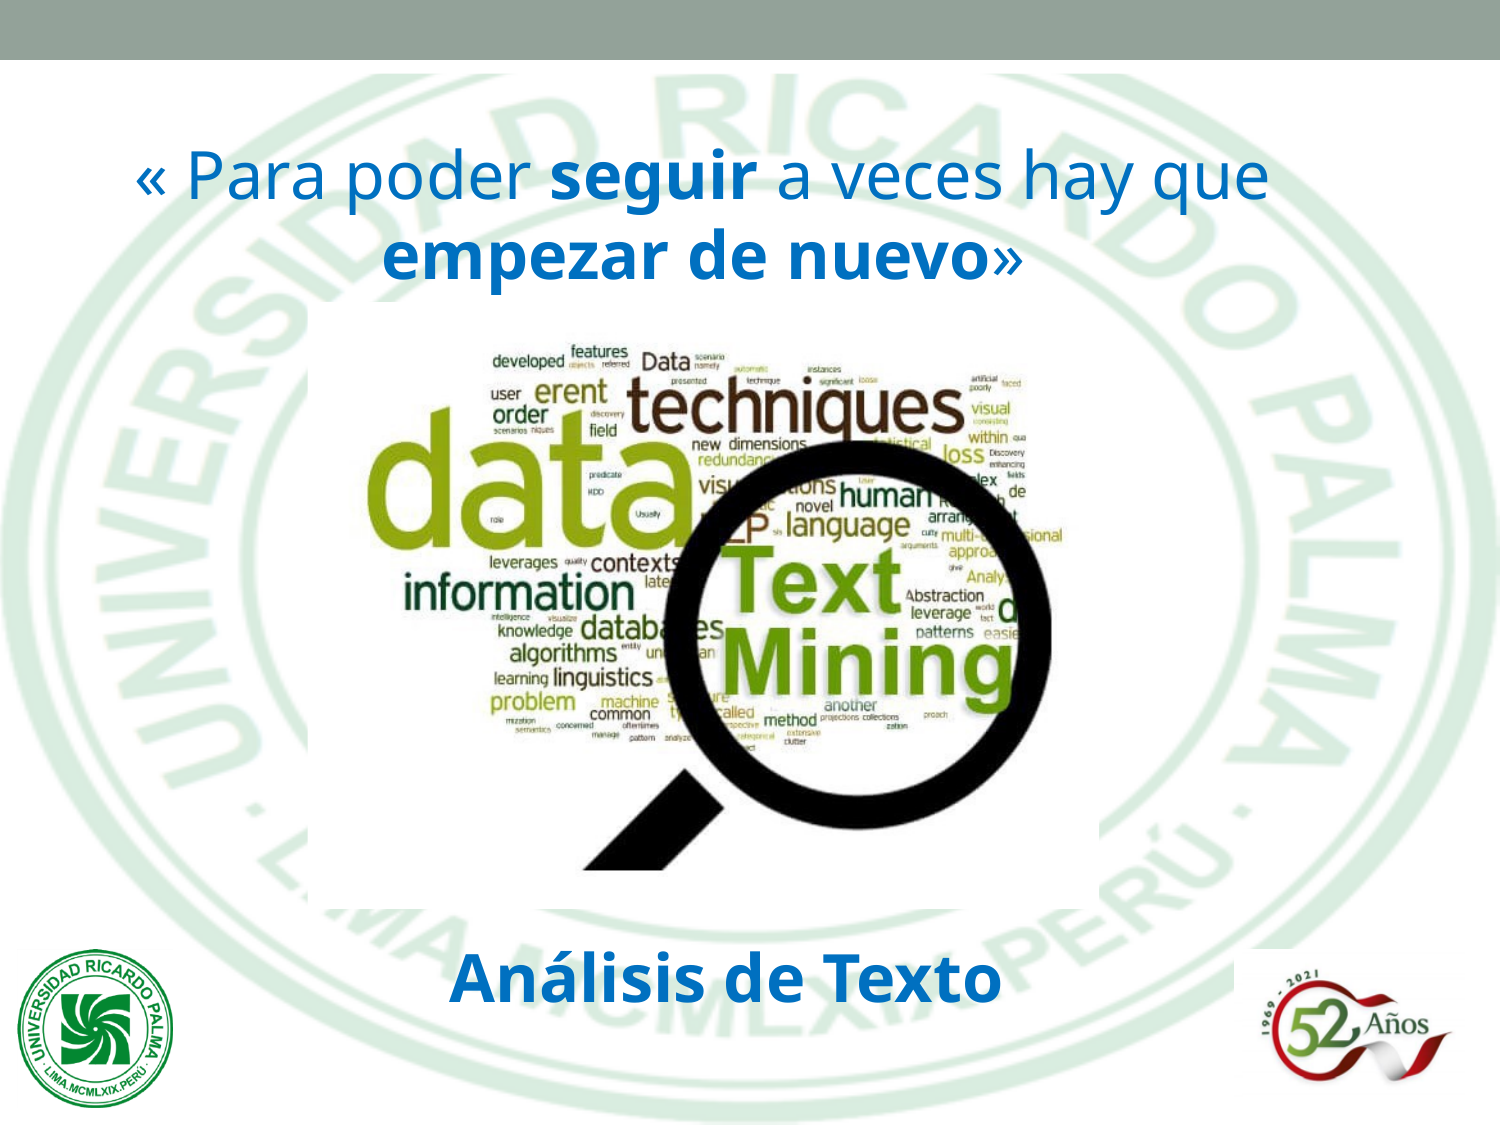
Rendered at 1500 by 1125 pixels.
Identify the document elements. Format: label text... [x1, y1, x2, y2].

picture [1233, 949, 1465, 1106]
picture [307, 302, 1100, 909]
list « Para poder seguir a veces hay que empezar de nuevo» [90, 125, 1316, 350]
text_box Análisis de Texto [114, 928, 1340, 1064]
picture [17, 949, 173, 1109]
